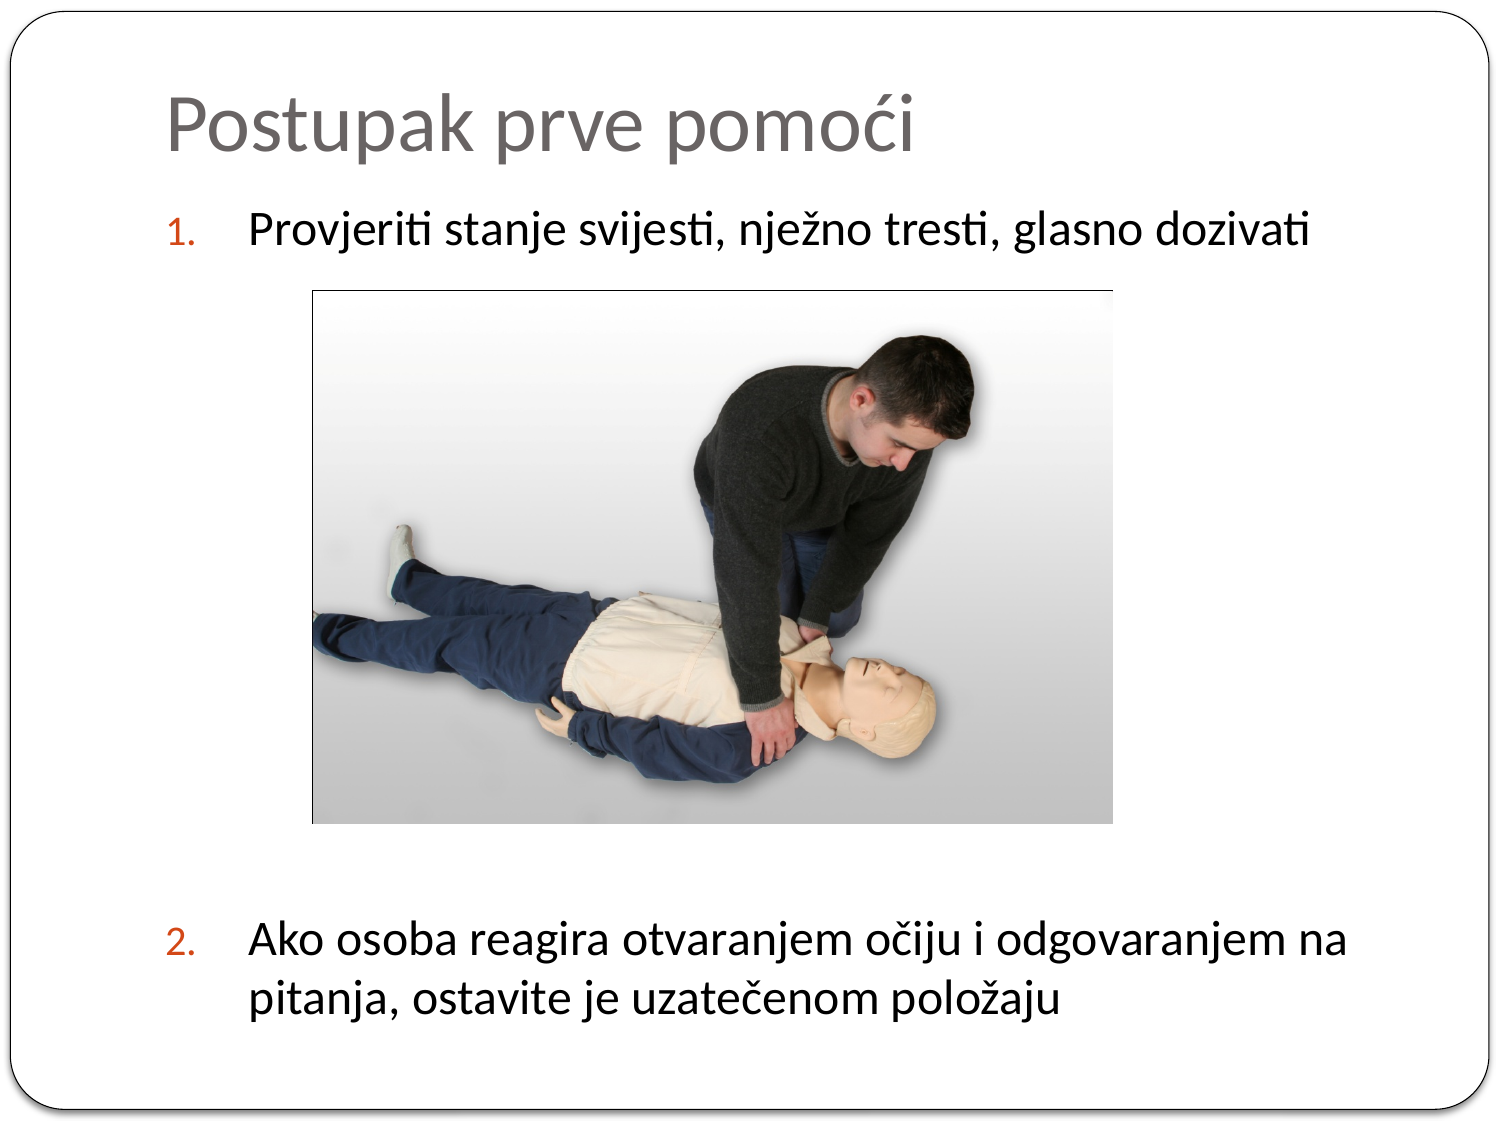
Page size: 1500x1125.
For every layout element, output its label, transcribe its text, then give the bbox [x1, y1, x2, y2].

title Postupak prve pomoći [150, 54, 1425, 183]
picture [312, 290, 1114, 825]
list Provjeriti stanje svijesti, nježno tresti, glasno dozivati Ako osoba reagira otvaranjem očiju i odgovaranjem na pitanja, ostavite je uzatečenom položaju [150, 187, 1425, 1033]
